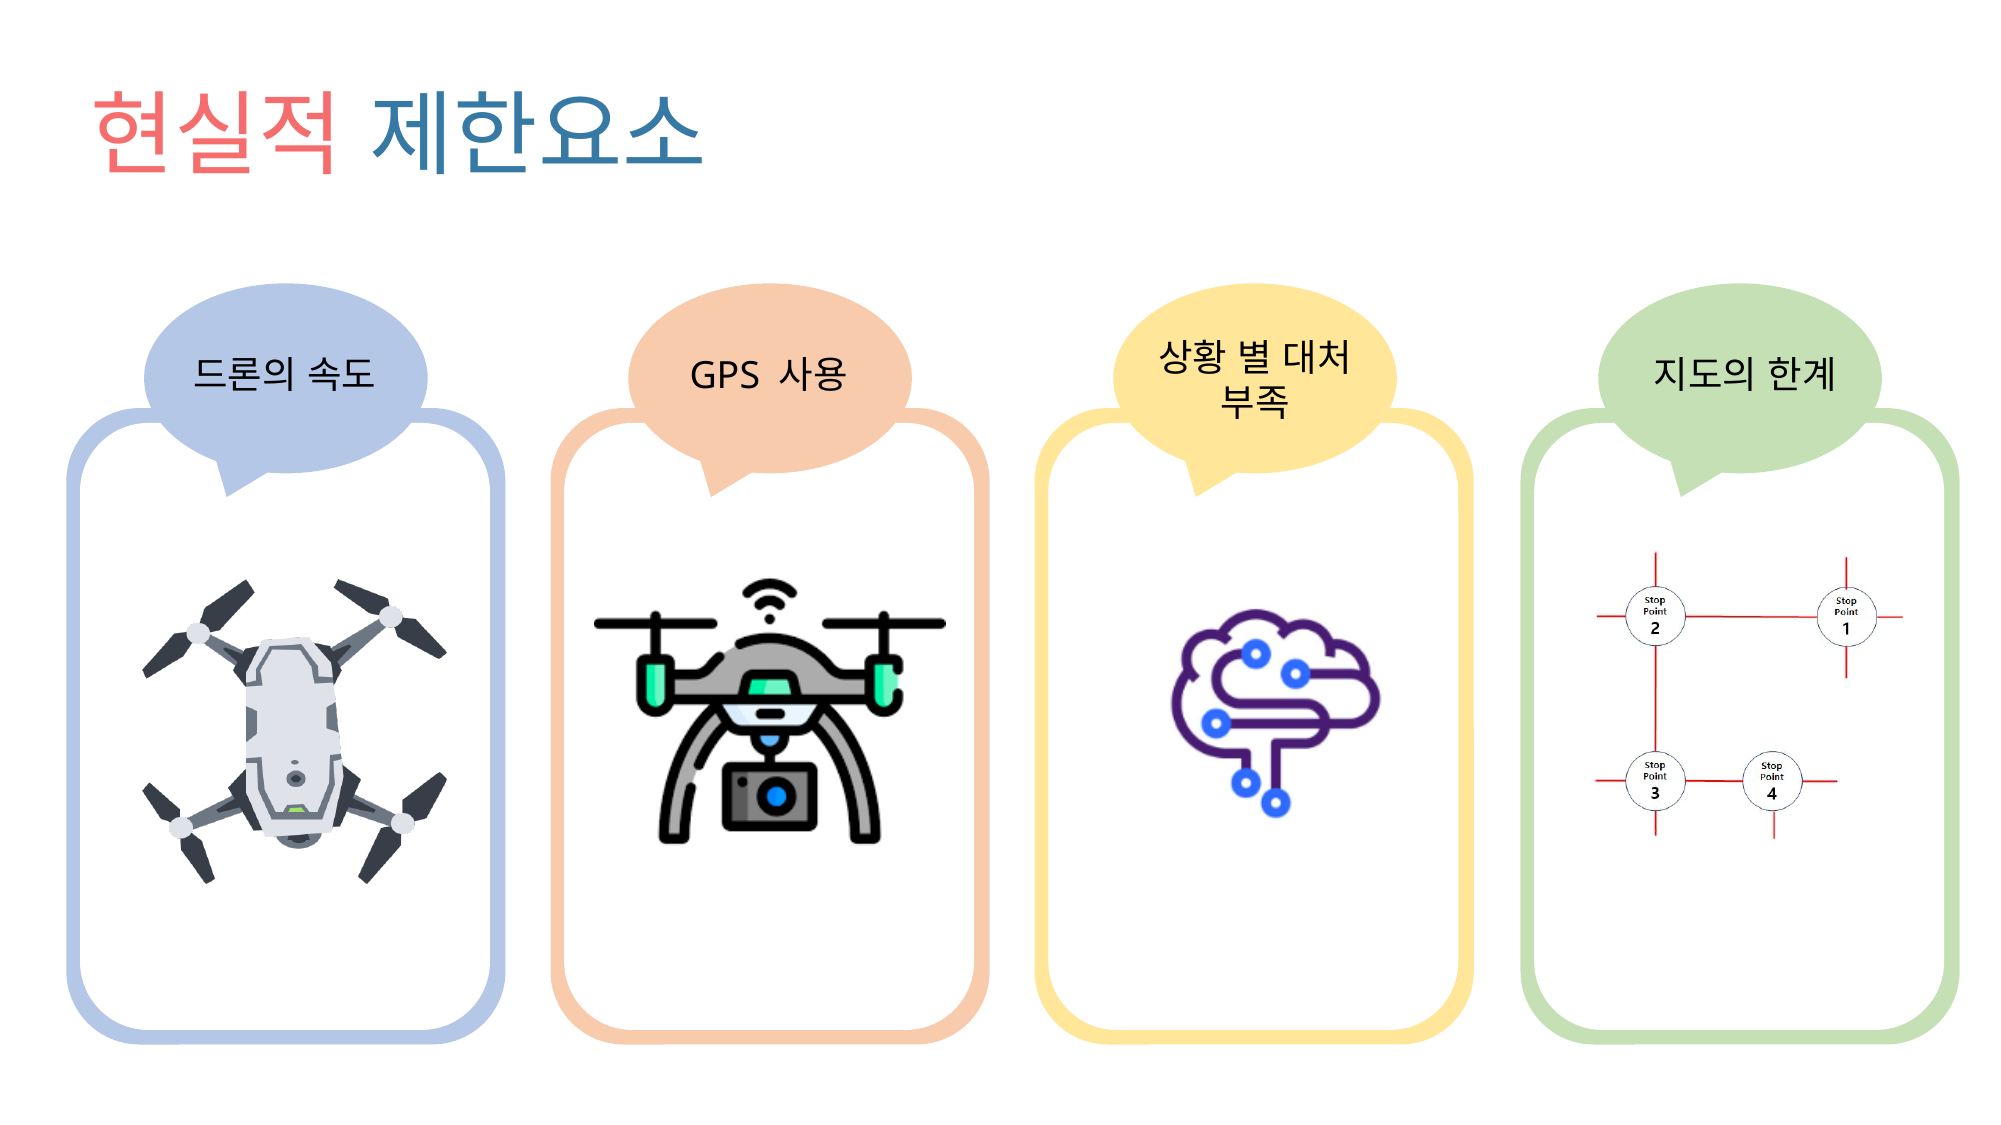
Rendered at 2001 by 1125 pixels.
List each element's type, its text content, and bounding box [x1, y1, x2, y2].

picture [142, 579, 447, 884]
text_box [627, 282, 913, 408]
text_box [78, 421, 492, 1032]
text_box [1597, 282, 1883, 408]
picture [1594, 551, 1903, 839]
text_box [1112, 329, 1132, 408]
title 현실적 제한요소 [75, 29, 1800, 247]
text_box [1378, 329, 1398, 408]
picture [1152, 589, 1394, 834]
text_box GPS 사용 [647, 343, 891, 404]
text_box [1520, 408, 1960, 1045]
text_box 드론의 속도 [165, 343, 405, 404]
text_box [1034, 408, 1474, 1045]
text_box 지도의 한계 [1618, 343, 1872, 404]
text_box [550, 408, 990, 1045]
text_box [1135, 282, 1375, 326]
picture [594, 535, 946, 888]
text_box 상황 별 대처 부족 [1132, 326, 1378, 408]
text_box [143, 282, 429, 499]
text_box [65, 407, 507, 1046]
